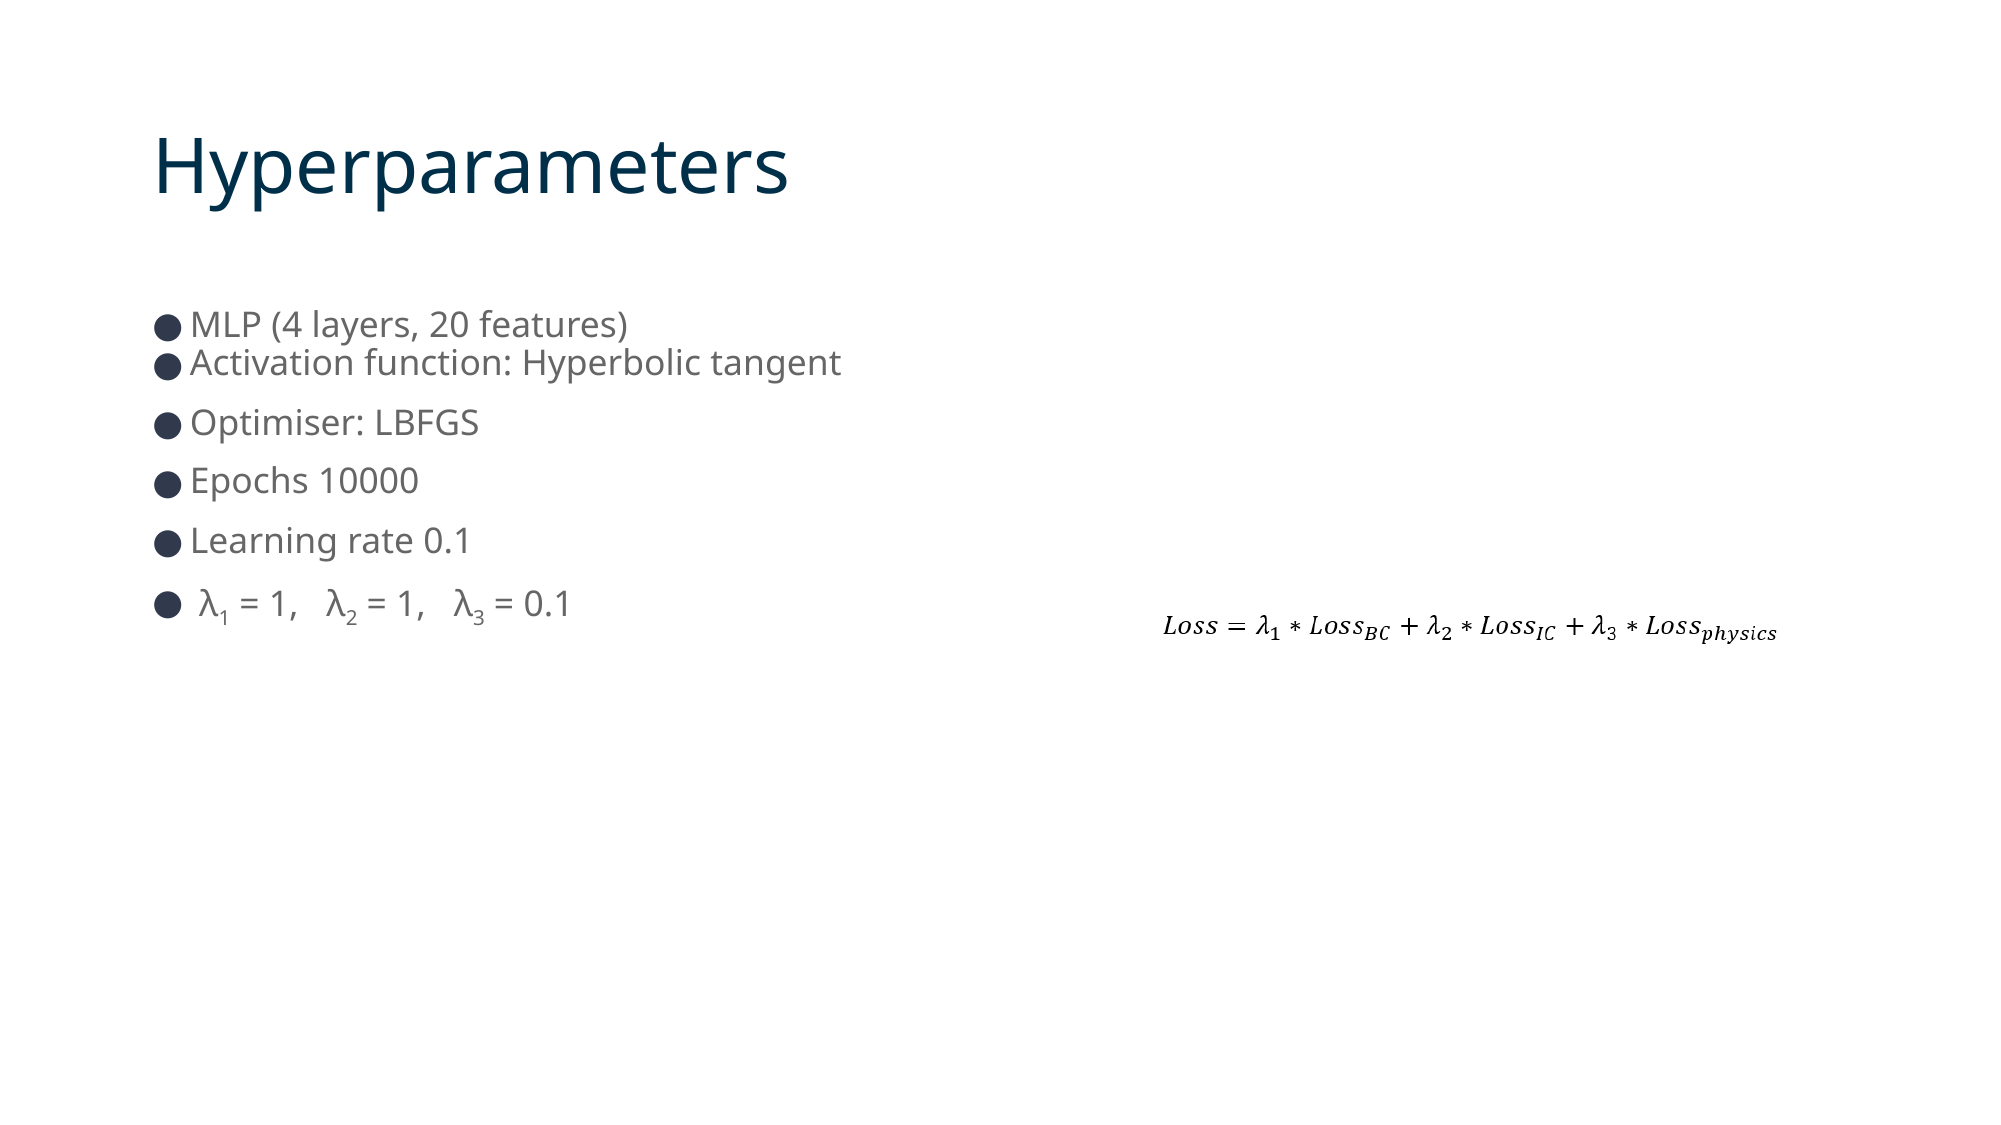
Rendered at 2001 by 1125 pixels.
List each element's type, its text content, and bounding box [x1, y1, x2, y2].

list MLP (4 layers, 20 features) Activation function: Hyperbolic tangent Optimiser: LBFGS Epochs 10000 Learning rate 0.1 λ1 = 1, λ2 = 1, λ3 = 0.1 [137, 299, 1863, 1014]
picture [1128, 572, 1800, 677]
title Hyperparameters [137, 59, 1863, 278]
